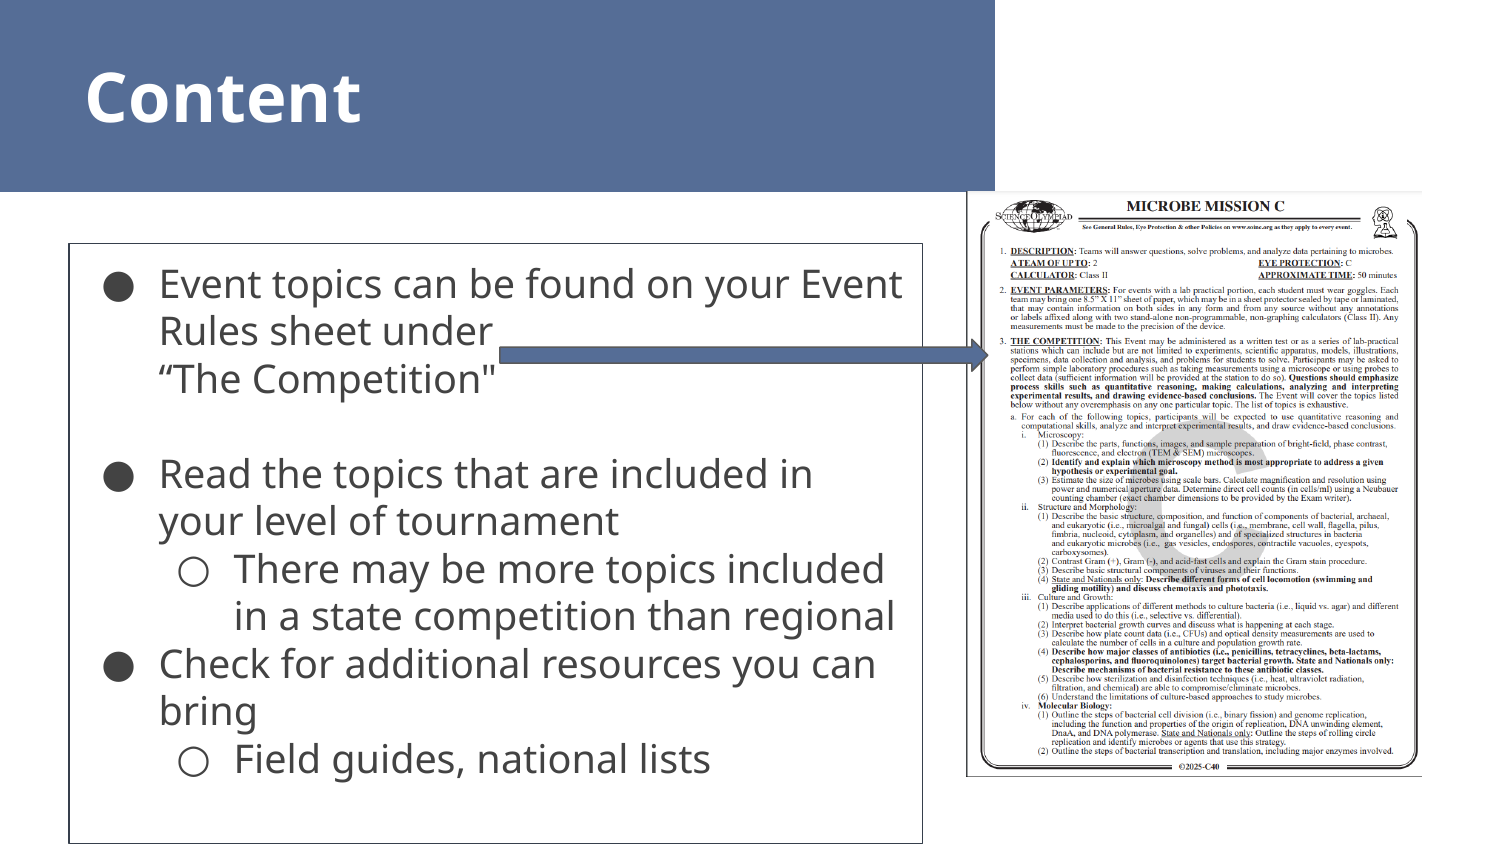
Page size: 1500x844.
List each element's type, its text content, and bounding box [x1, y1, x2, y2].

text_box [499, 347, 960, 364]
text_box [0, 0, 995, 192]
title Content [69, 39, 824, 211]
picture [965, 191, 1422, 777]
text_box Event topics can be found on your Event Rules sheet under “The Competition" Read the topics that are included in your level of tournament There may be more topics included in a state competition than regional Check for additional resources you can bring Field guides, national lists [68, 243, 923, 844]
